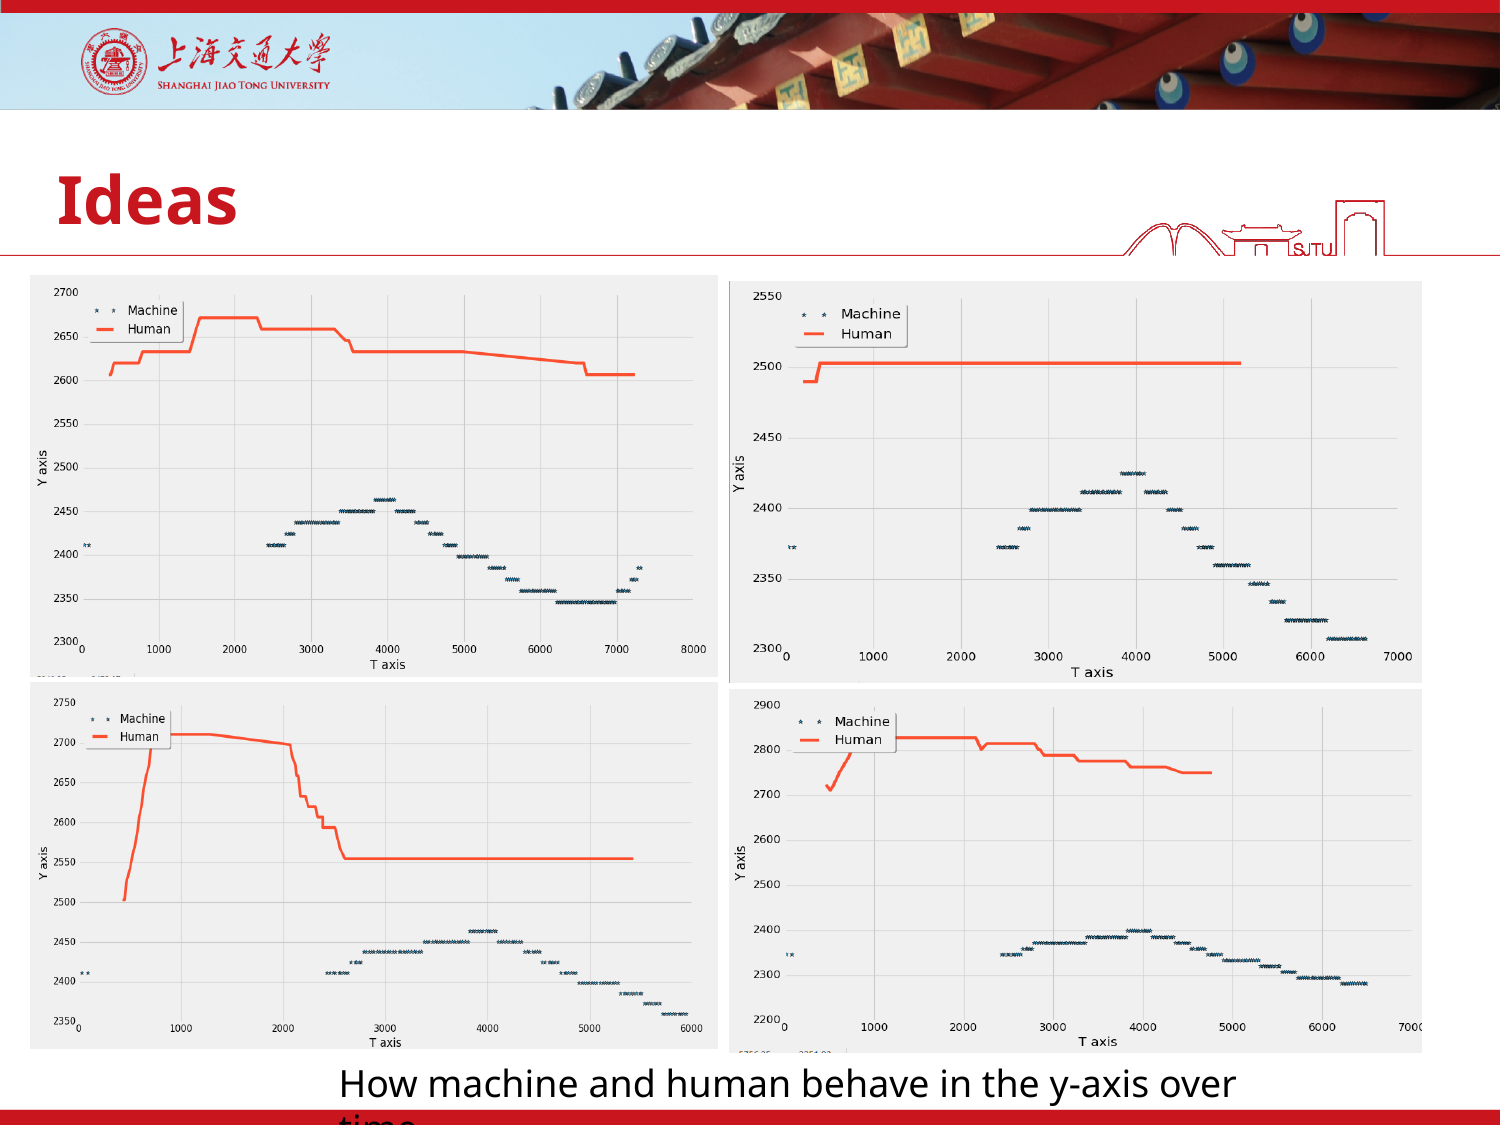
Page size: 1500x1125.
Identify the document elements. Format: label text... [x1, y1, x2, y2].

text_box How machine and human behave in the y-axis over time [323, 1053, 1280, 1125]
picture [30, 682, 718, 1049]
picture [729, 281, 1422, 684]
picture [729, 689, 1422, 1053]
picture [0, 0, 1500, 110]
picture [30, 275, 718, 677]
picture [0, 200, 1500, 256]
title Ideas [43, 160, 1447, 255]
